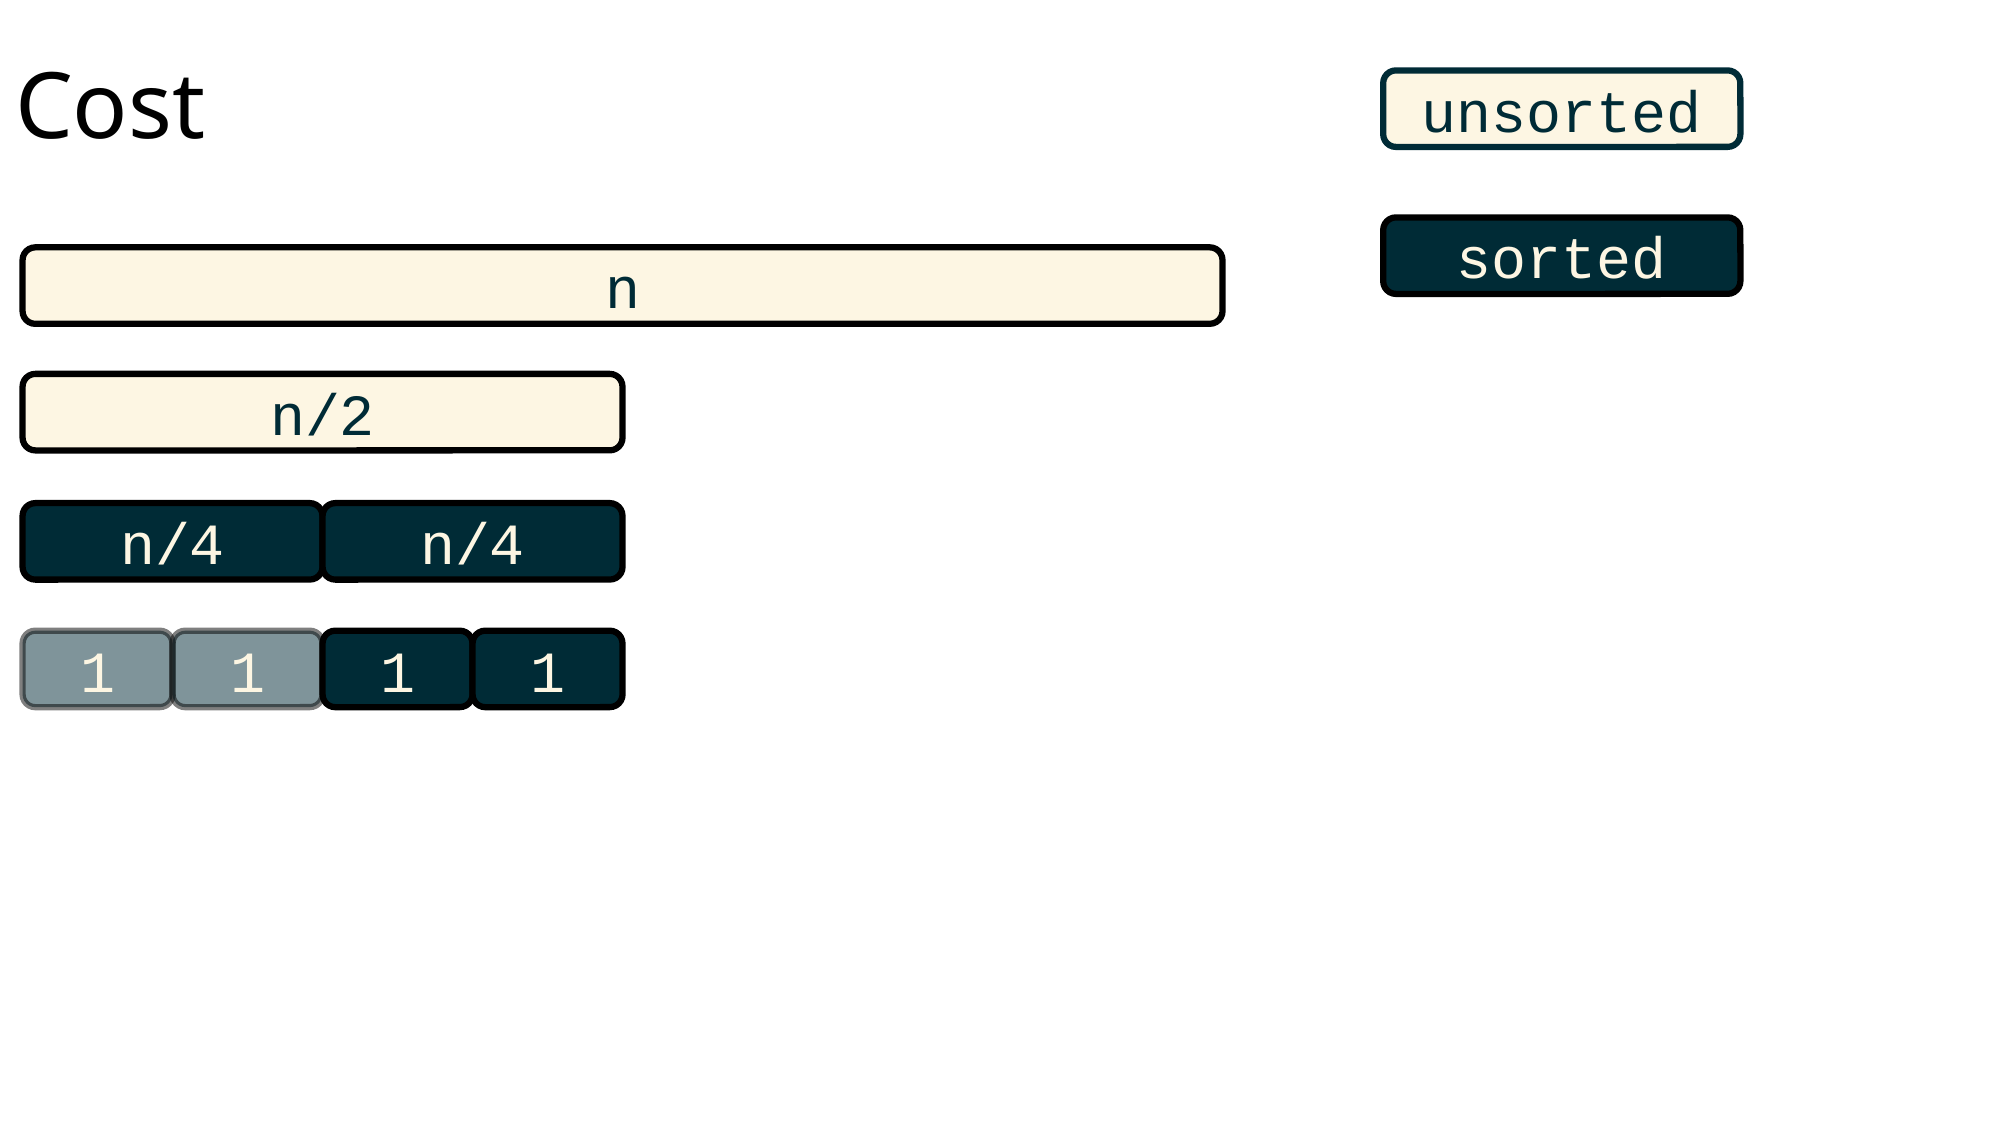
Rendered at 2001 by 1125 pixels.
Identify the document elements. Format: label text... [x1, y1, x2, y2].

text_box unsorted [1382, 69, 1742, 148]
text_box n/4 [321, 502, 624, 581]
text_box n/4 [21, 502, 323, 581]
text_box n [21, 246, 1224, 325]
title Cost [0, 0, 1725, 218]
text_box 1 [471, 629, 624, 709]
text_box sorted [1382, 216, 1742, 295]
text_box 1 [321, 629, 472, 709]
text_box 1 [171, 629, 322, 709]
text_box n/2 [21, 372, 624, 452]
text_box 1 [21, 629, 172, 709]
